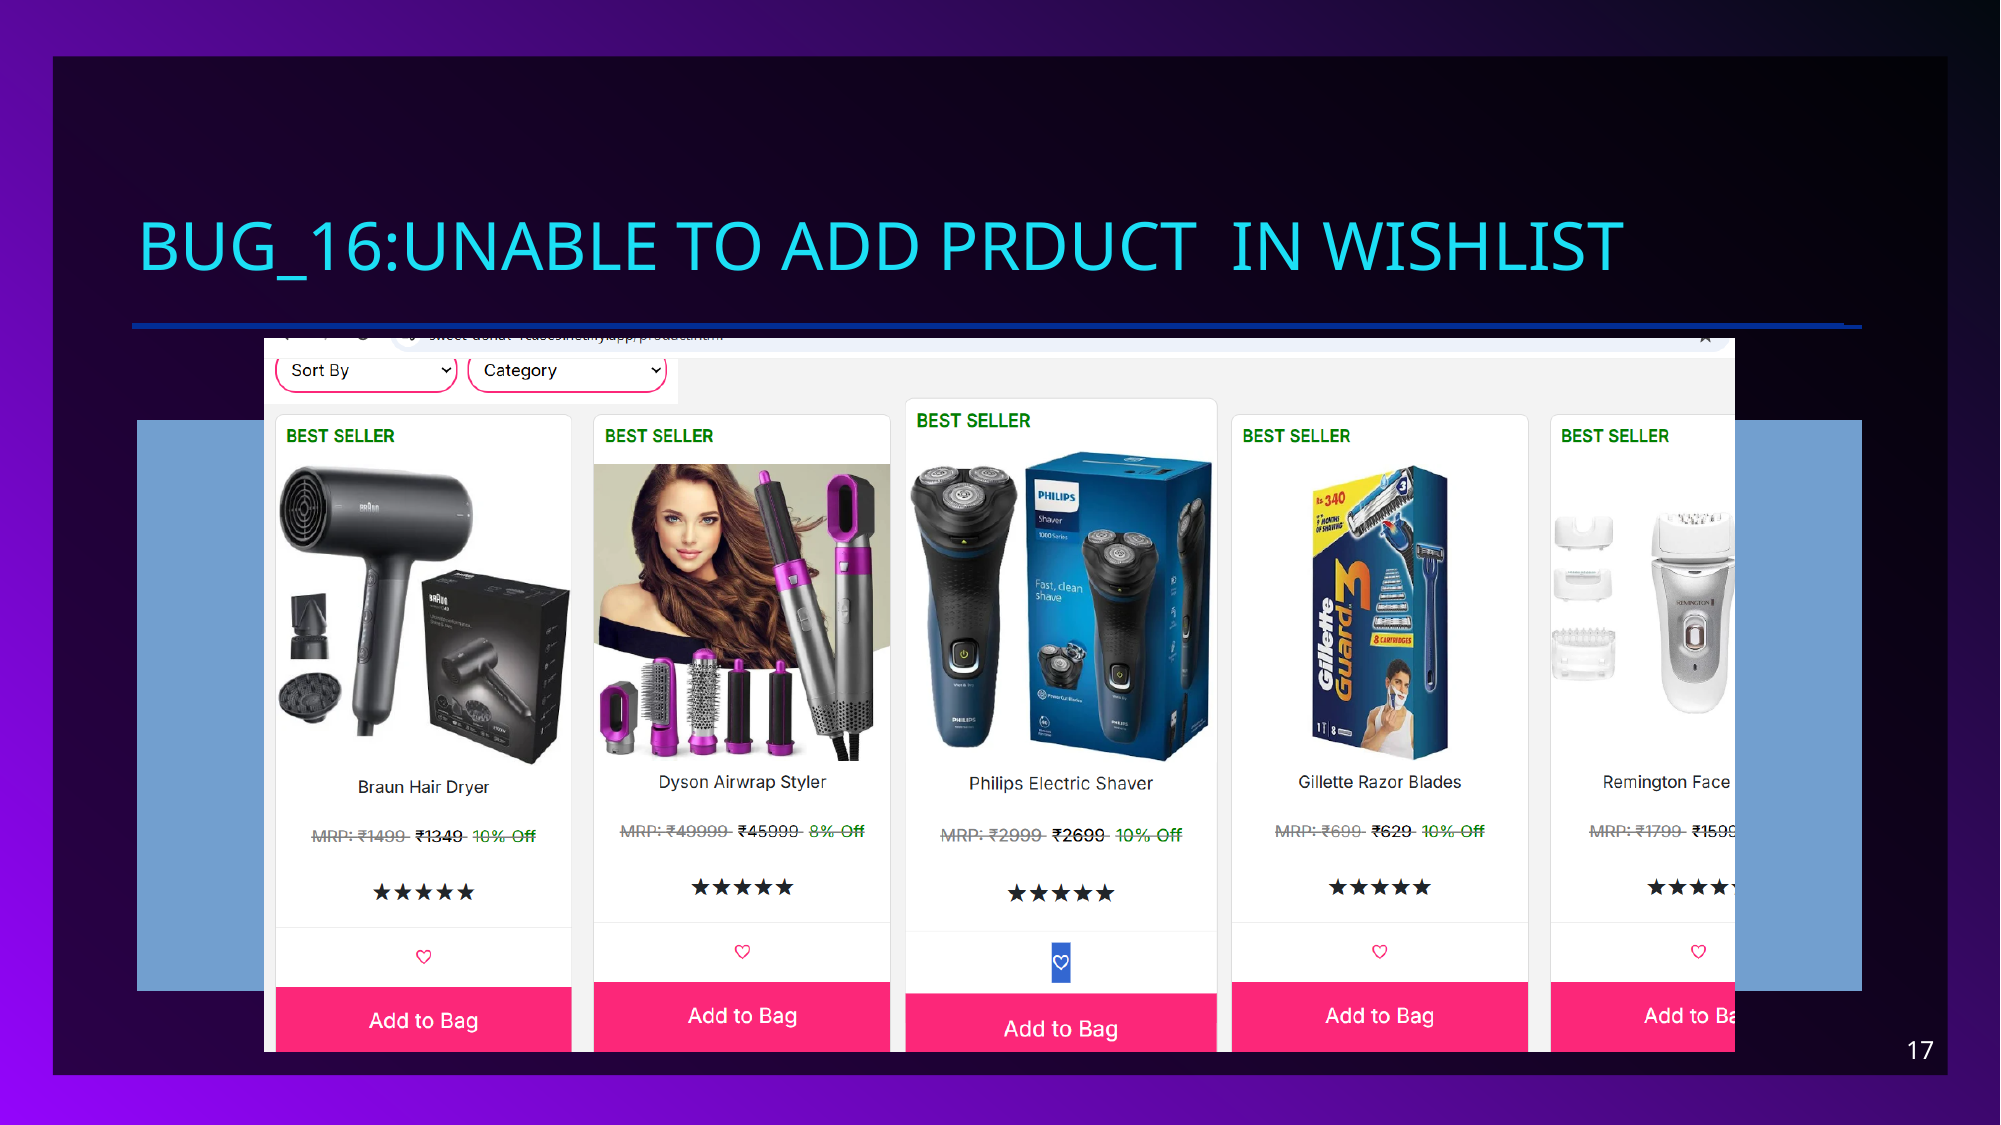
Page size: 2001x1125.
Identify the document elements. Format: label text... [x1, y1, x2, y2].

slide_number 17 [1499, 1021, 1950, 1082]
picture [264, 338, 1735, 1052]
title Bug_16:unable to add prduct in wishlist [137, 105, 1862, 293]
